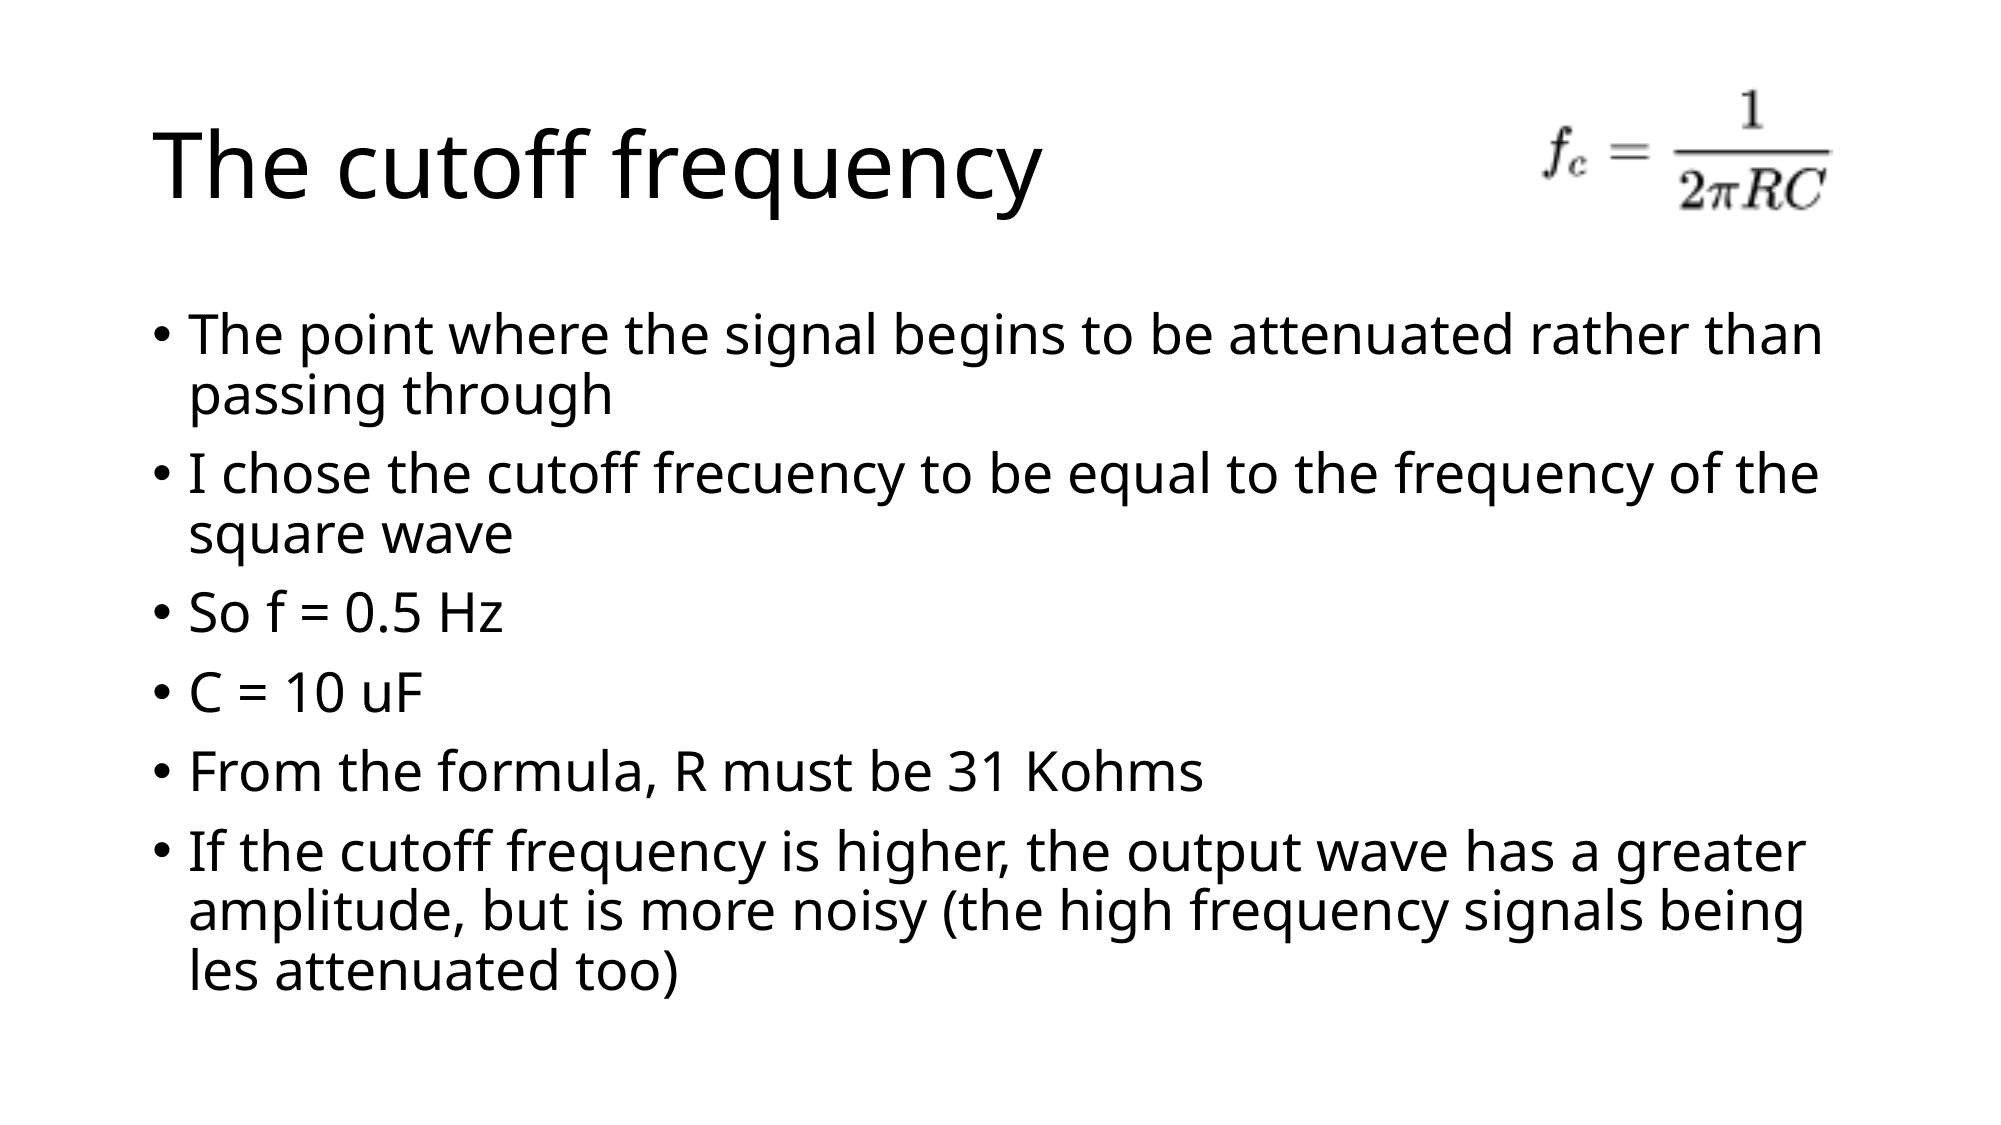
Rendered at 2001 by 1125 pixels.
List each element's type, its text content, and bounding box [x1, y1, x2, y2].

list The point where the signal begins to be attenuated rather than passing through I chose the cutoff frecuency to be equal to the frequency of the square wave So f = 0.5 Hz C = 10 uF From the formula, R must be 31 Kohms If the cutoff frequency is higher, the output wave has a greater amplitude, but is more noisy (the high frequency signals being les attenuated too) [137, 299, 1863, 1014]
title The cutoff frequency [137, 59, 1863, 278]
picture [1518, 84, 1833, 229]
